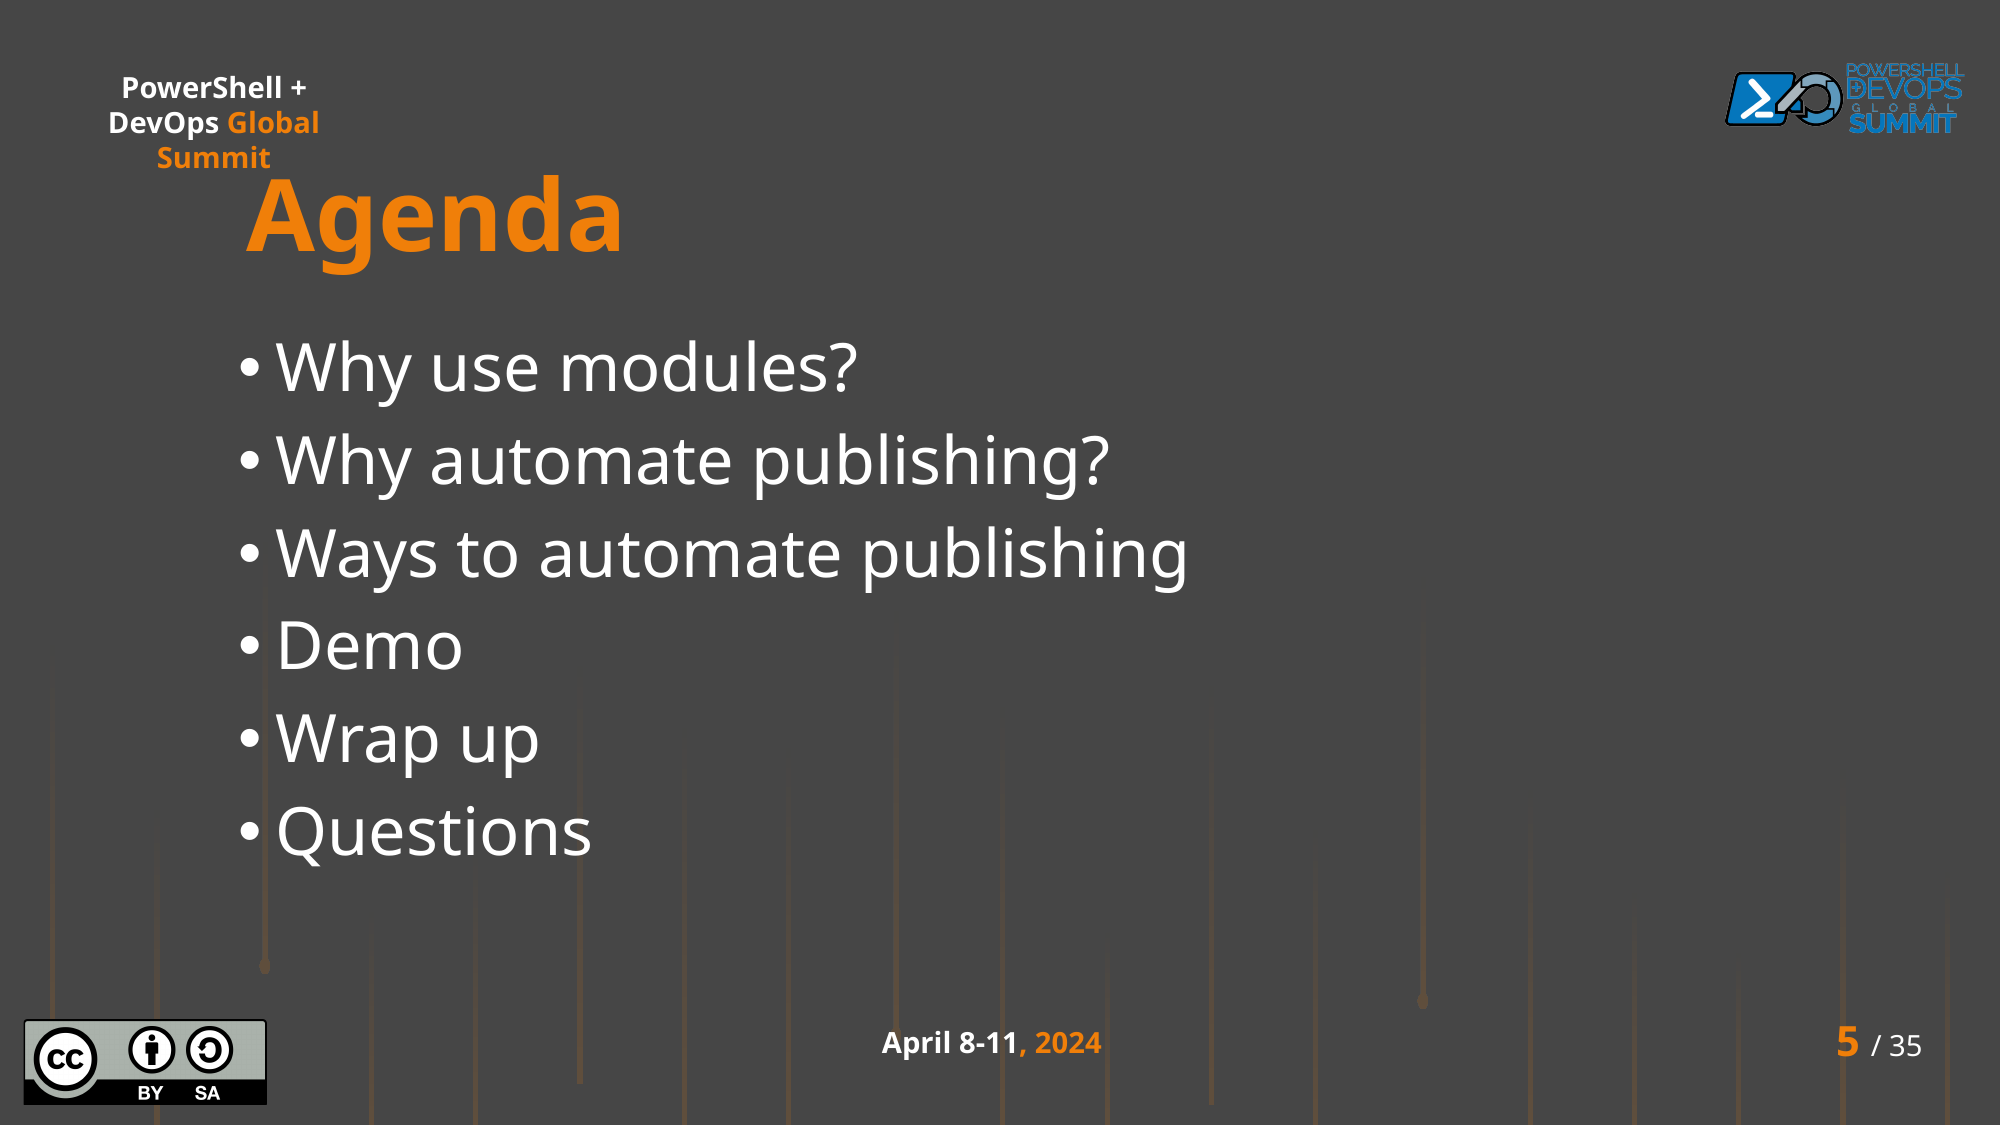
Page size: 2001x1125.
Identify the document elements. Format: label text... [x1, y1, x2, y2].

picture [23, 1019, 267, 1105]
list Why use modules? Why automate publishing? Ways to automate publishing Demo Wrap up Questions [223, 326, 1849, 981]
picture [1725, 61, 1965, 139]
text_box Agenda [231, 144, 1769, 279]
